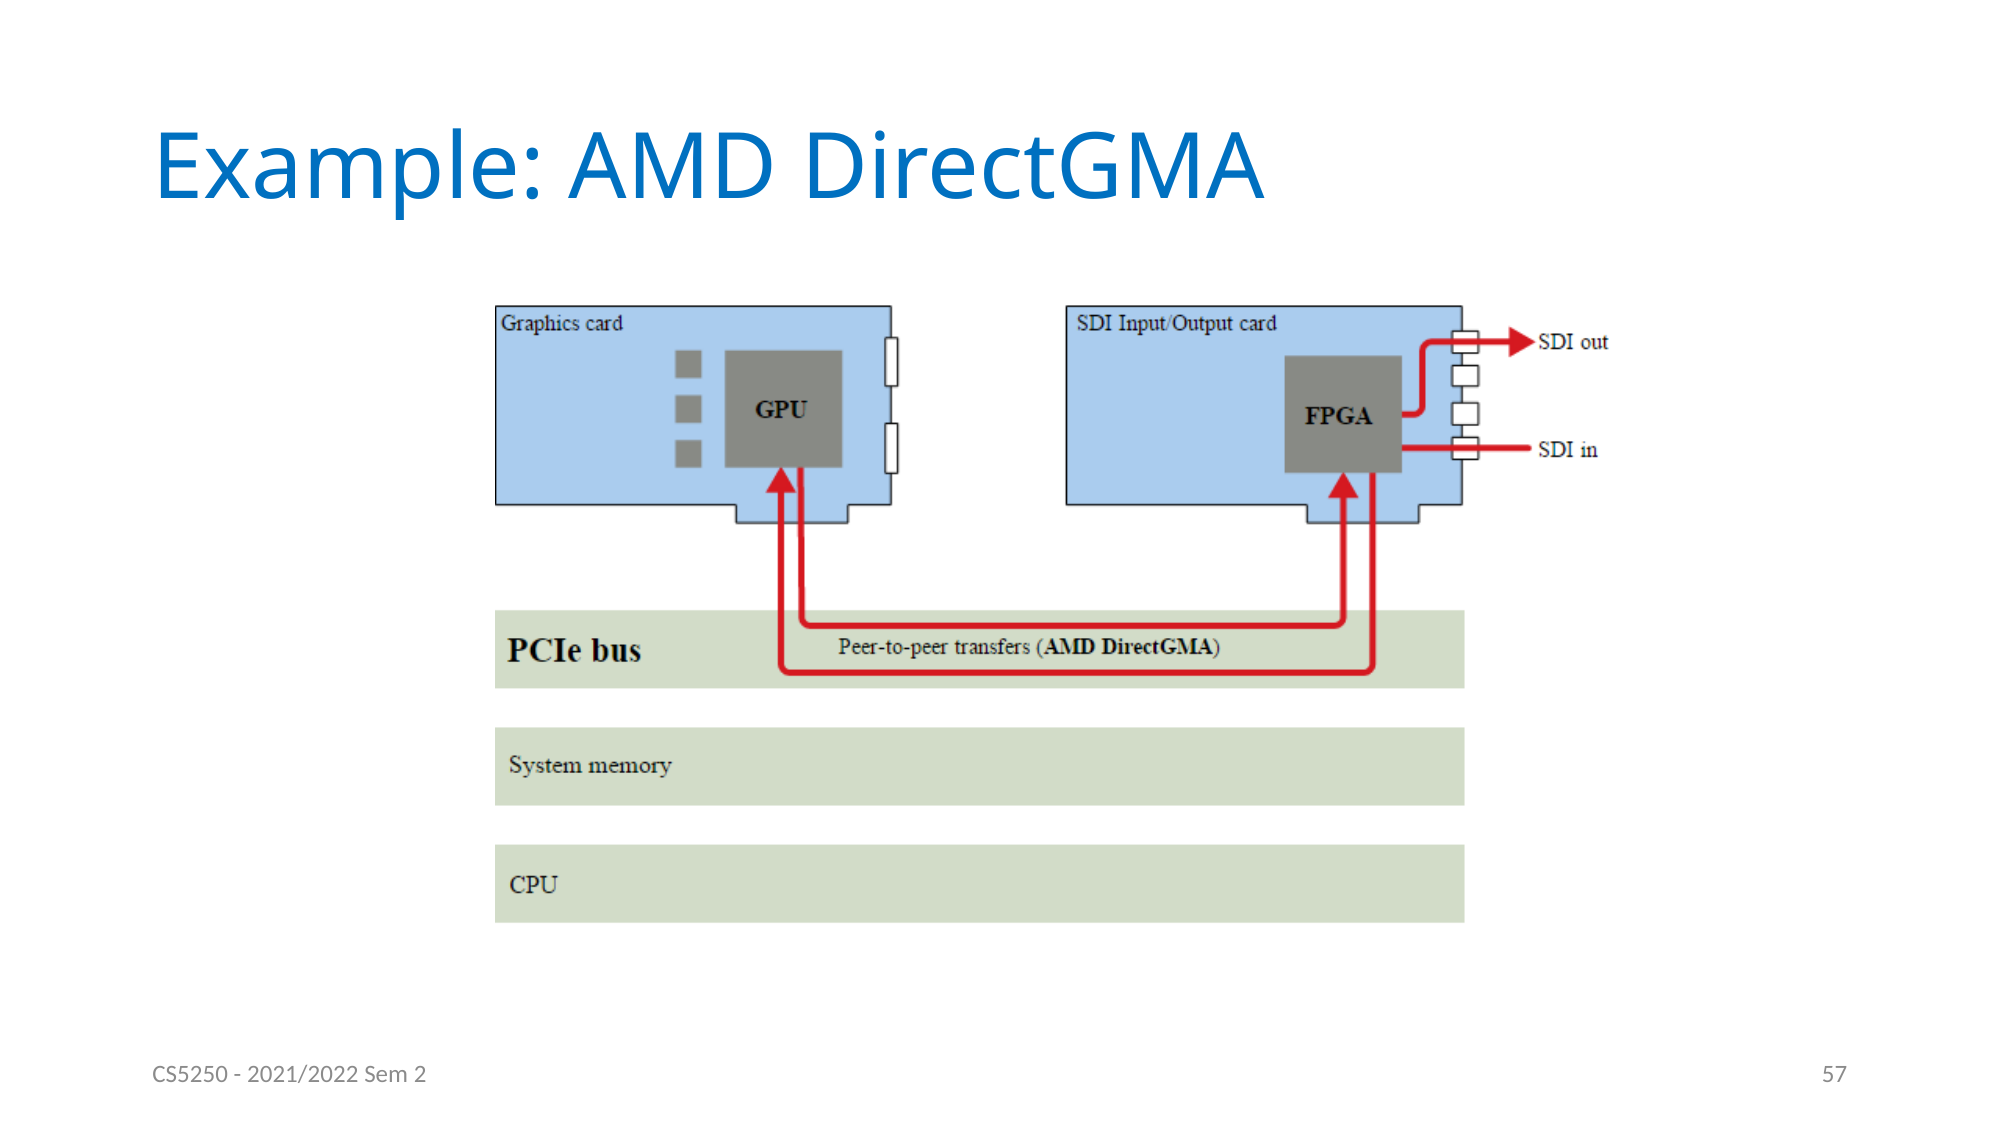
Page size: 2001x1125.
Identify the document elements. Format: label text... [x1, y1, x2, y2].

title Example: AMD DirectGMA [137, 59, 1863, 278]
picture [495, 300, 1615, 934]
slide_number CS5250 - 2021/2022 Sem 2 [137, 1042, 588, 1103]
slide_number 57 [1412, 1042, 1863, 1103]
